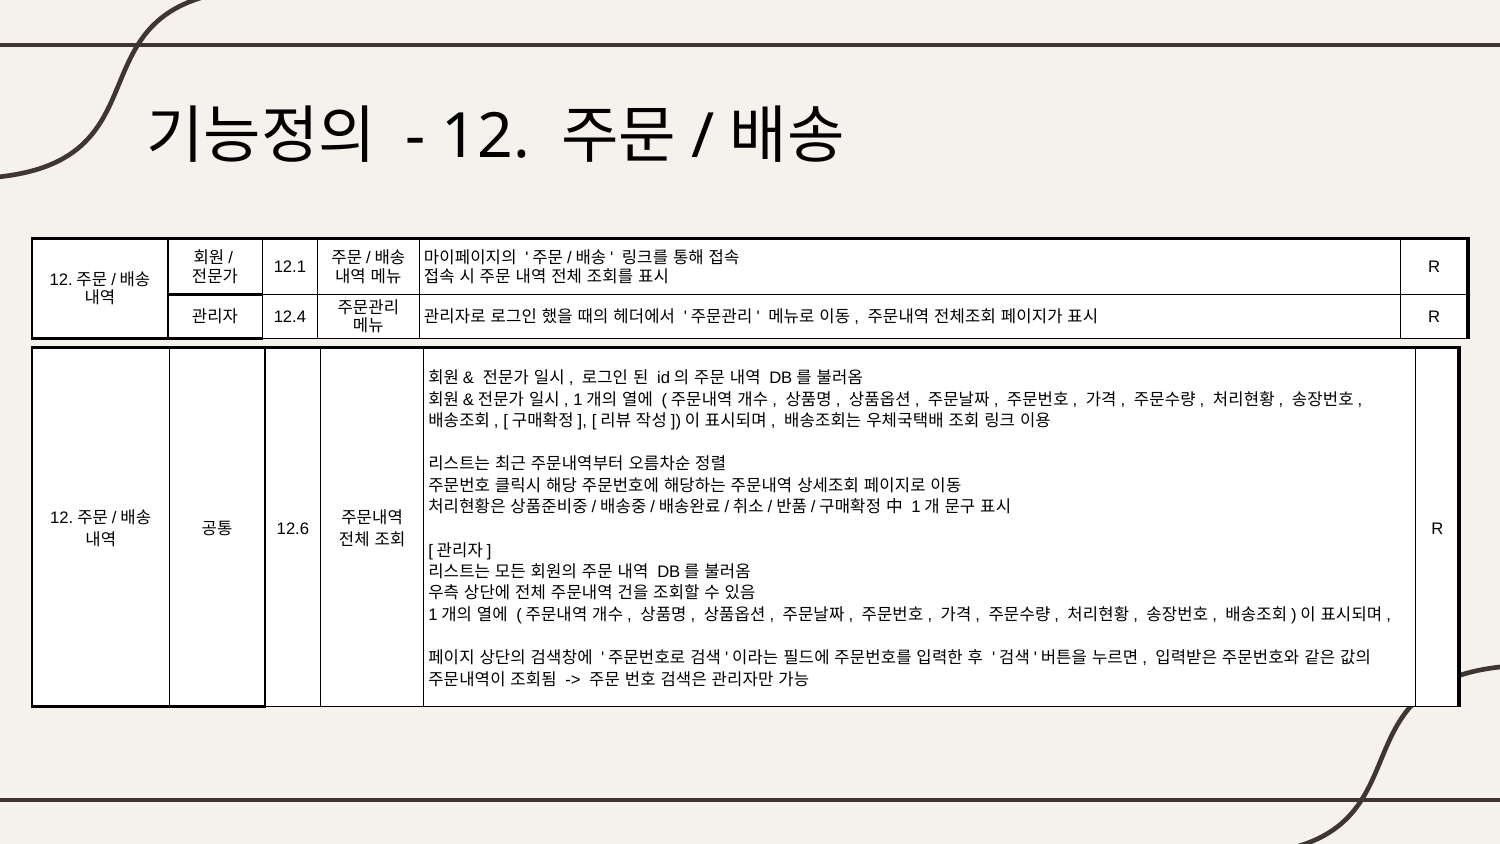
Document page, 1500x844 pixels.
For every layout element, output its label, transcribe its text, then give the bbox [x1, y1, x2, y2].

table_cell 관리자로 로그인 했을 때의 헤더에서 '주문관리' 메뉴로 이동, 주문내역 전체조회 페이지가 표시 [420, 295, 1400, 338]
table_header 주문/배송 내역 메뉴 [318, 240, 419, 294]
table_cell 12.4 [263, 295, 317, 338]
table_header 회원/전문가 [169, 240, 262, 293]
table_header 주문내역 전체 조회 [321, 349, 423, 706]
table_cell 주문관리 메뉴 [318, 295, 419, 338]
table_cell R [1401, 295, 1466, 338]
table_header R [1401, 240, 1466, 294]
table_cell 관리자 [169, 296, 262, 337]
title 기능정의 - 12. 주문/배송 [131, 79, 891, 174]
table_header 12.6 [266, 349, 320, 706]
table_header 회원& 전문가 일시, 로그인 된 id의 주문 내역 DB를 불러옴 회원&전문가 일시, 1개의 열에 (주문내역 개수, 상품명, 상품옵션, 주문날짜, 주문번호, 가격, 주문수량, 처리현황, 송장번호, 배송조회, [구매확정], [리뷰 작성])이 표시되며, 배송조회는 우체국택배 조회 링크 이용 리스트는 최근 주문내역부터 오름차순 정렬 주문번호 클릭시 해당 주문번호에 해당하는 주문내역 상세조회 페이지로 이동 처리현황은 상품준비중/배송중/배송완료/취소/반품/구매확정 中 1개 문구 표시 [관리자] 리스트는 모든 회원의 주문 내역 DB를 불러옴 우측 상단에 전체 주문내역 건을 조회할 수 있음 1개의 열에 (주문내역 개수, 상품명, 상품옵션, 주문날짜, 주문번호, 가격, 주문수량, 처리현황, 송장번호, 배송조회)이 표시되며, 페이지 상단의 검색창에 '주문번호로 검색'이라는 필드에 주문번호를 입력한 후 '검색'버튼을 누르면, 입력받은 주문번호와 같은 값의 주문내역이 조회됨 -> 주문 번호 검색은 관리자만 가능 [424, 349, 1415, 706]
table_header 12.1 [263, 240, 317, 294]
table_header R [1416, 349, 1457, 706]
table_header 12.주문/배송 내역 [33, 240, 167, 337]
table_header 마이페이지의 '주문/배송' 링크를 통해 접속 접속 시 주문 내역 전체 조회를 표시 [420, 240, 1400, 294]
table_header 12.주문/배송 내역 [33, 349, 169, 705]
table_header 공통 [170, 349, 264, 705]
